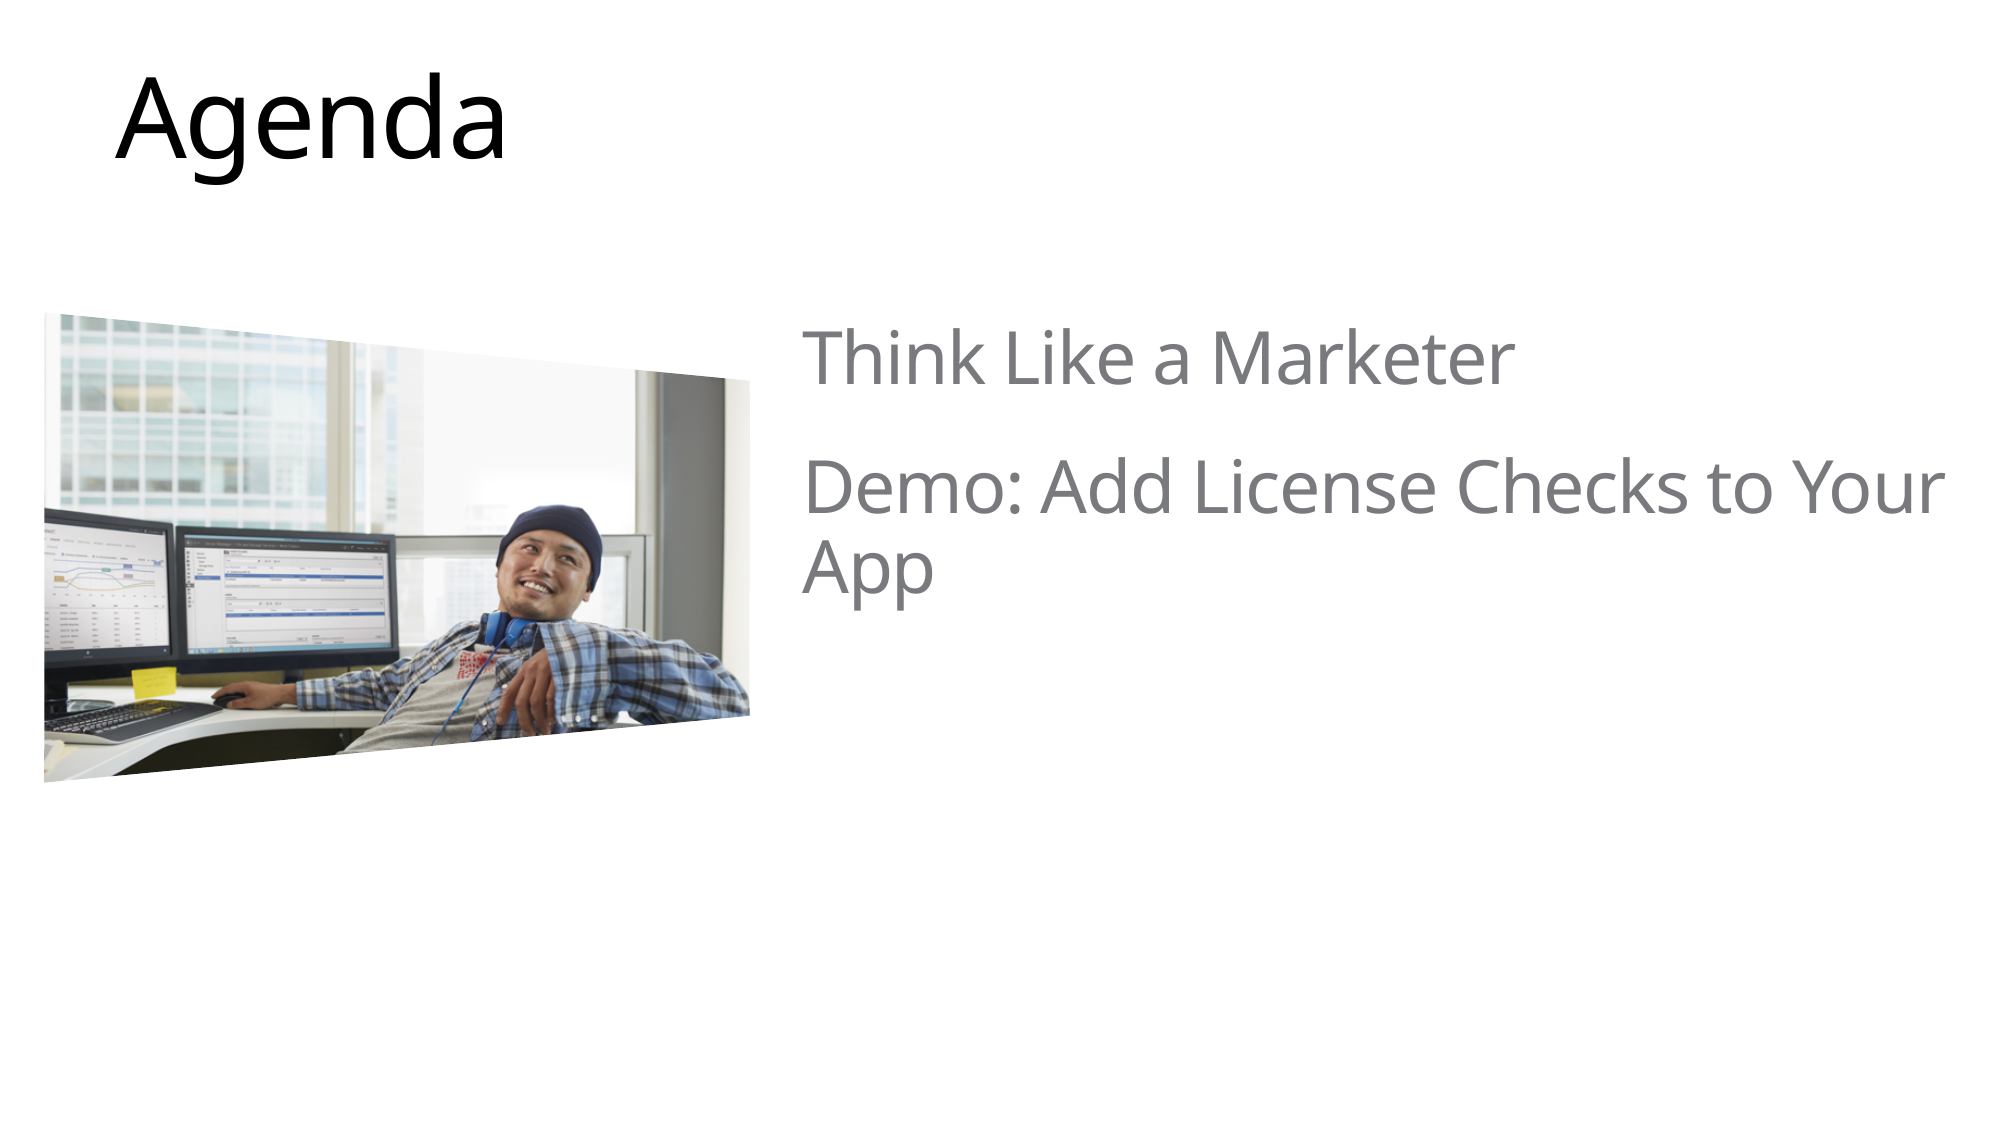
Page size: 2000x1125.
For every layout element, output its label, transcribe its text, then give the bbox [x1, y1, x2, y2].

picture [43, 312, 751, 783]
list Think Like a Marketer Demo: Add License Checks to Your App [772, 160, 2000, 771]
title Agenda [85, 37, 1914, 161]
